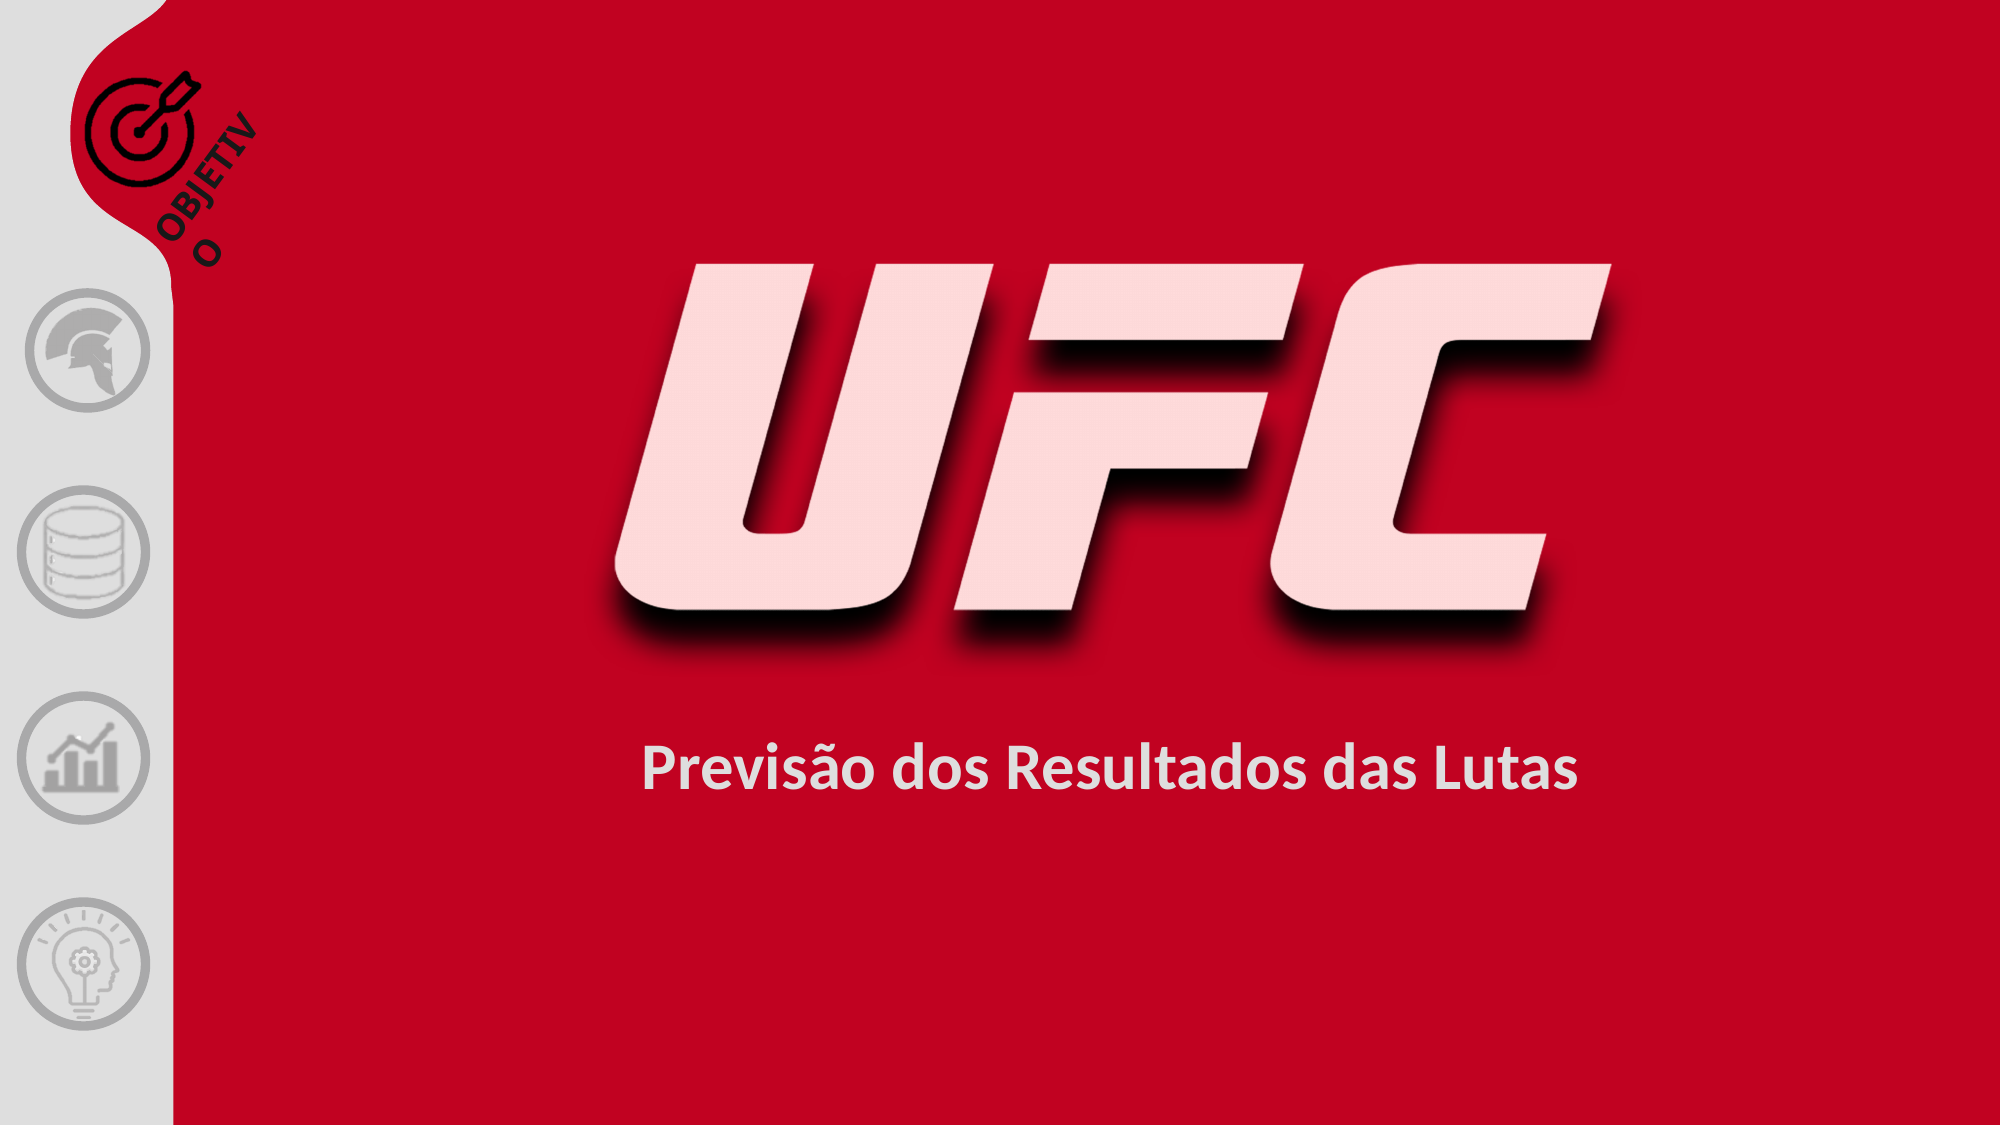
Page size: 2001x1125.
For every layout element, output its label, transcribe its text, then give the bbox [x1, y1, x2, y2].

picture [68, 59, 213, 203]
text_box [57, 689, 205, 854]
text_box Previsão dos Resultados das Lutas [626, 771, 1631, 810]
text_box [21, 901, 146, 1026]
picture [579, 96, 1658, 771]
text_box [21, 489, 146, 614]
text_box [21, 695, 146, 821]
text_box [0, 0, 175, 1125]
text_box OBJETIVO [128, 66, 335, 295]
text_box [21, 283, 146, 408]
